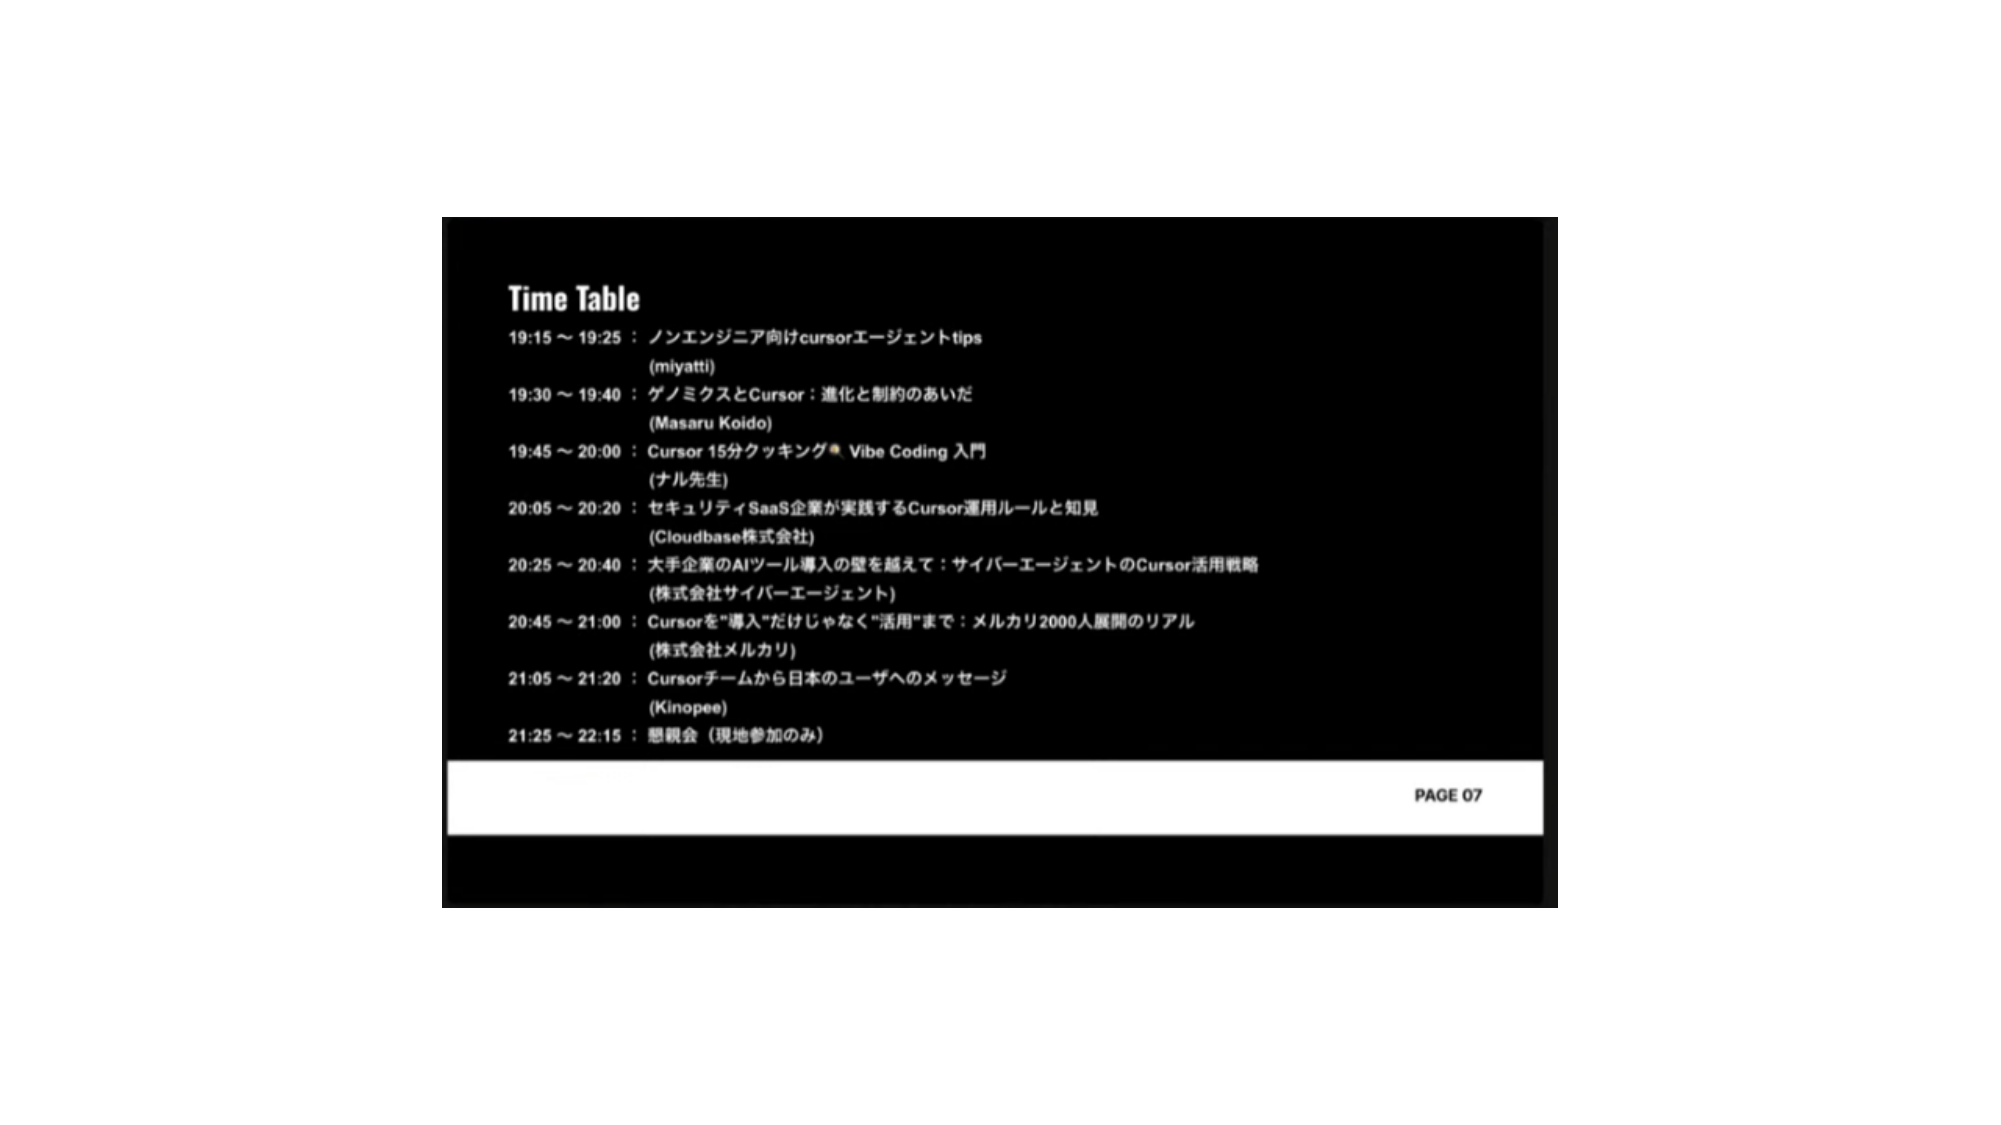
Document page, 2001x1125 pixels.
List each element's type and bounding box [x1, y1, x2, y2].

picture [442, 217, 1558, 908]
